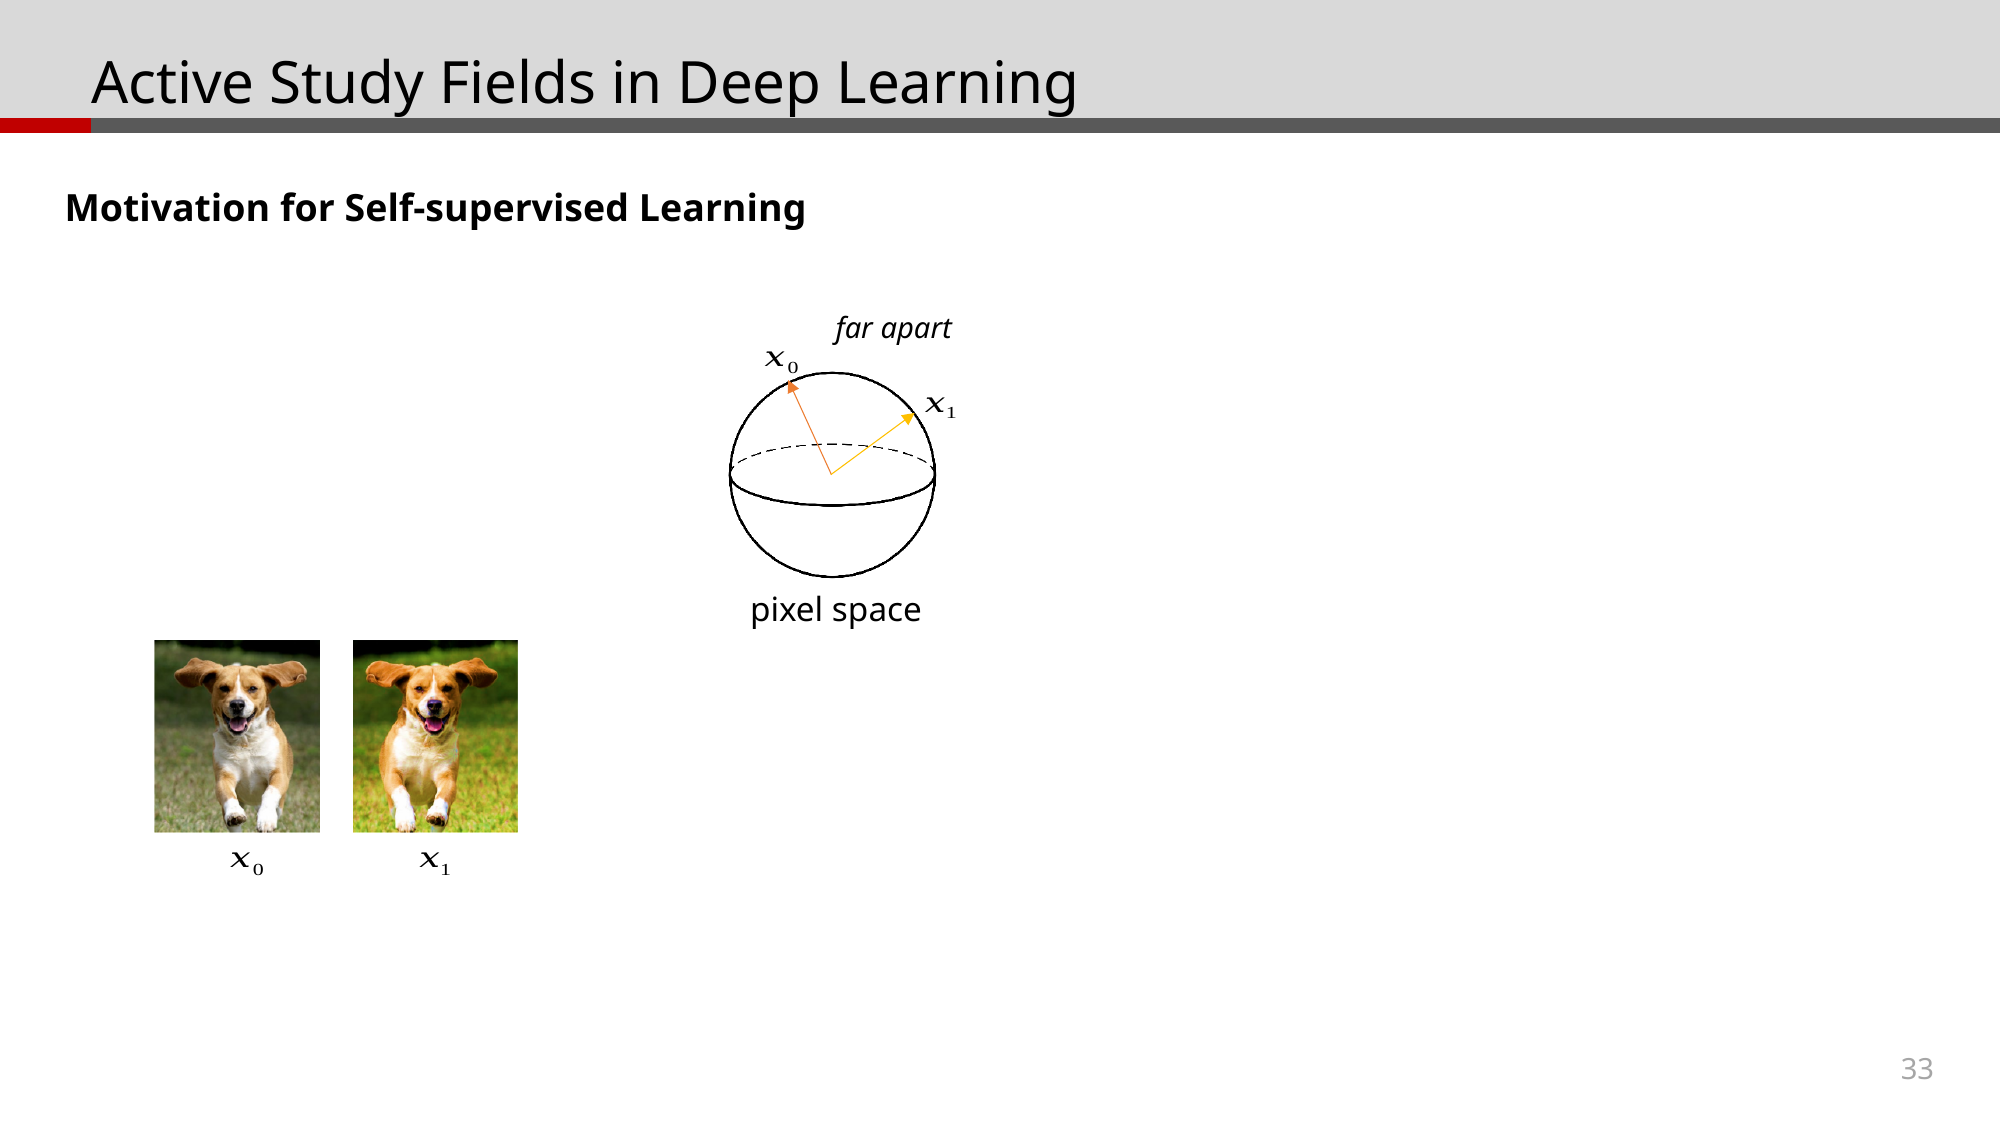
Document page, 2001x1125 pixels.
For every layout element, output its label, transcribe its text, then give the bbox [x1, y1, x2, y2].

text_box pixel space [681, 580, 991, 636]
picture [704, 347, 960, 602]
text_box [830, 412, 915, 475]
text_box far apart [820, 301, 1076, 352]
title Active Study Fields in Deep Learning [91, 0, 1949, 115]
picture [145, 624, 526, 844]
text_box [788, 379, 832, 475]
list Motivation for Self-supervised Learning [49, 181, 1949, 242]
slide_number 33 [1618, 1042, 1949, 1103]
